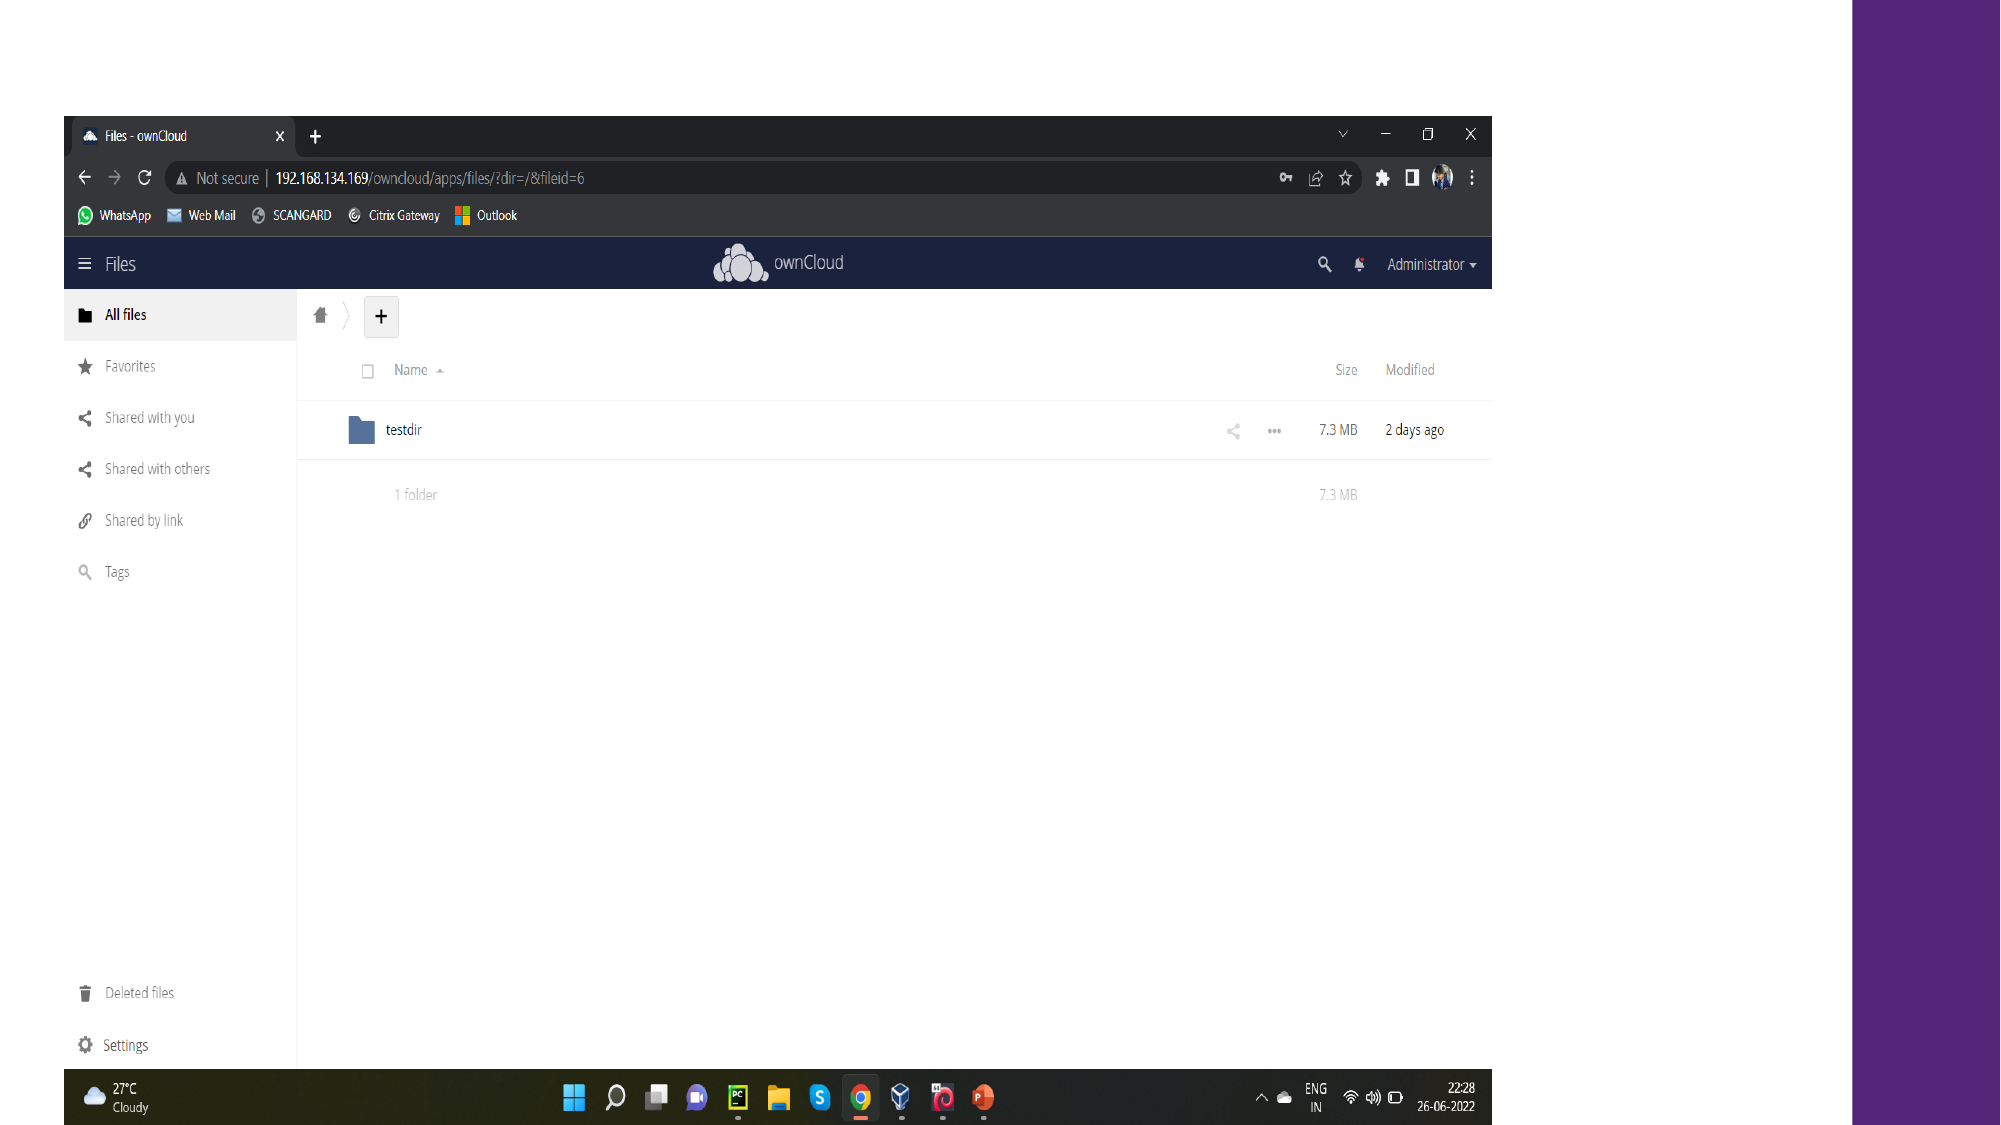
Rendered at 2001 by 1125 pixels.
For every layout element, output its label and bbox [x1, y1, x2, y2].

picture [64, 115, 1492, 1125]
